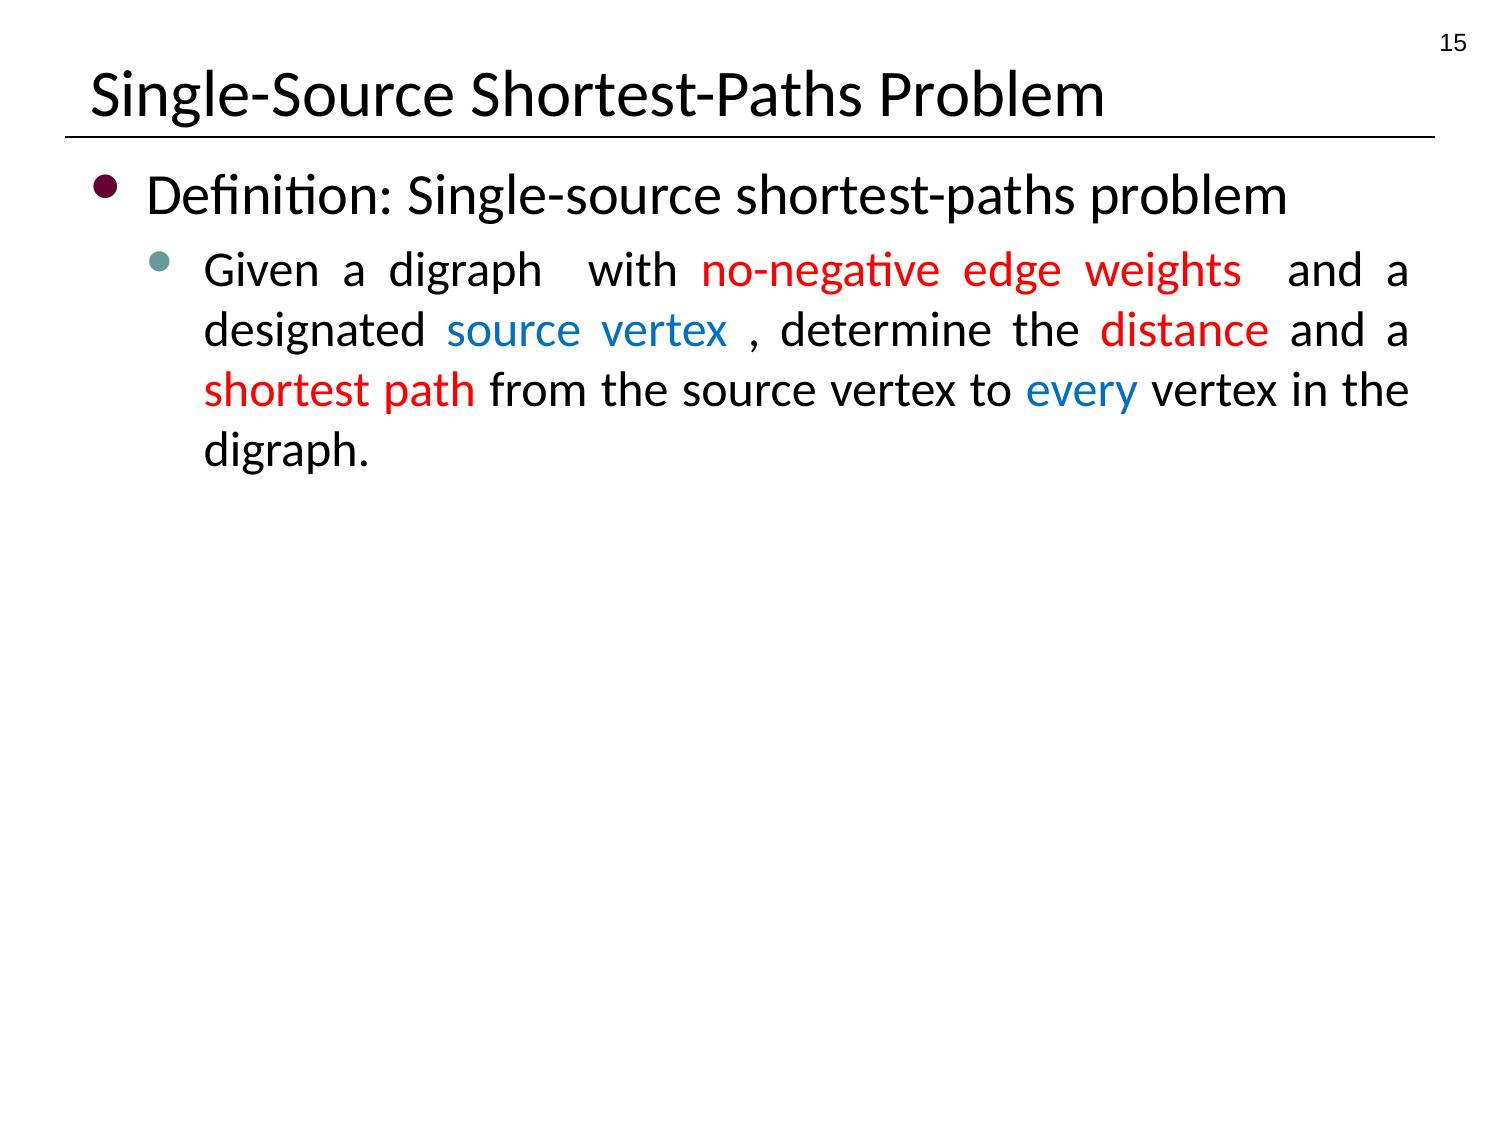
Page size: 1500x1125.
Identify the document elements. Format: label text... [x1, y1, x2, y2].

title Single-Source Shortest-Paths Problem [75, 20, 1425, 138]
slide_number 15 [1131, 18, 1483, 62]
